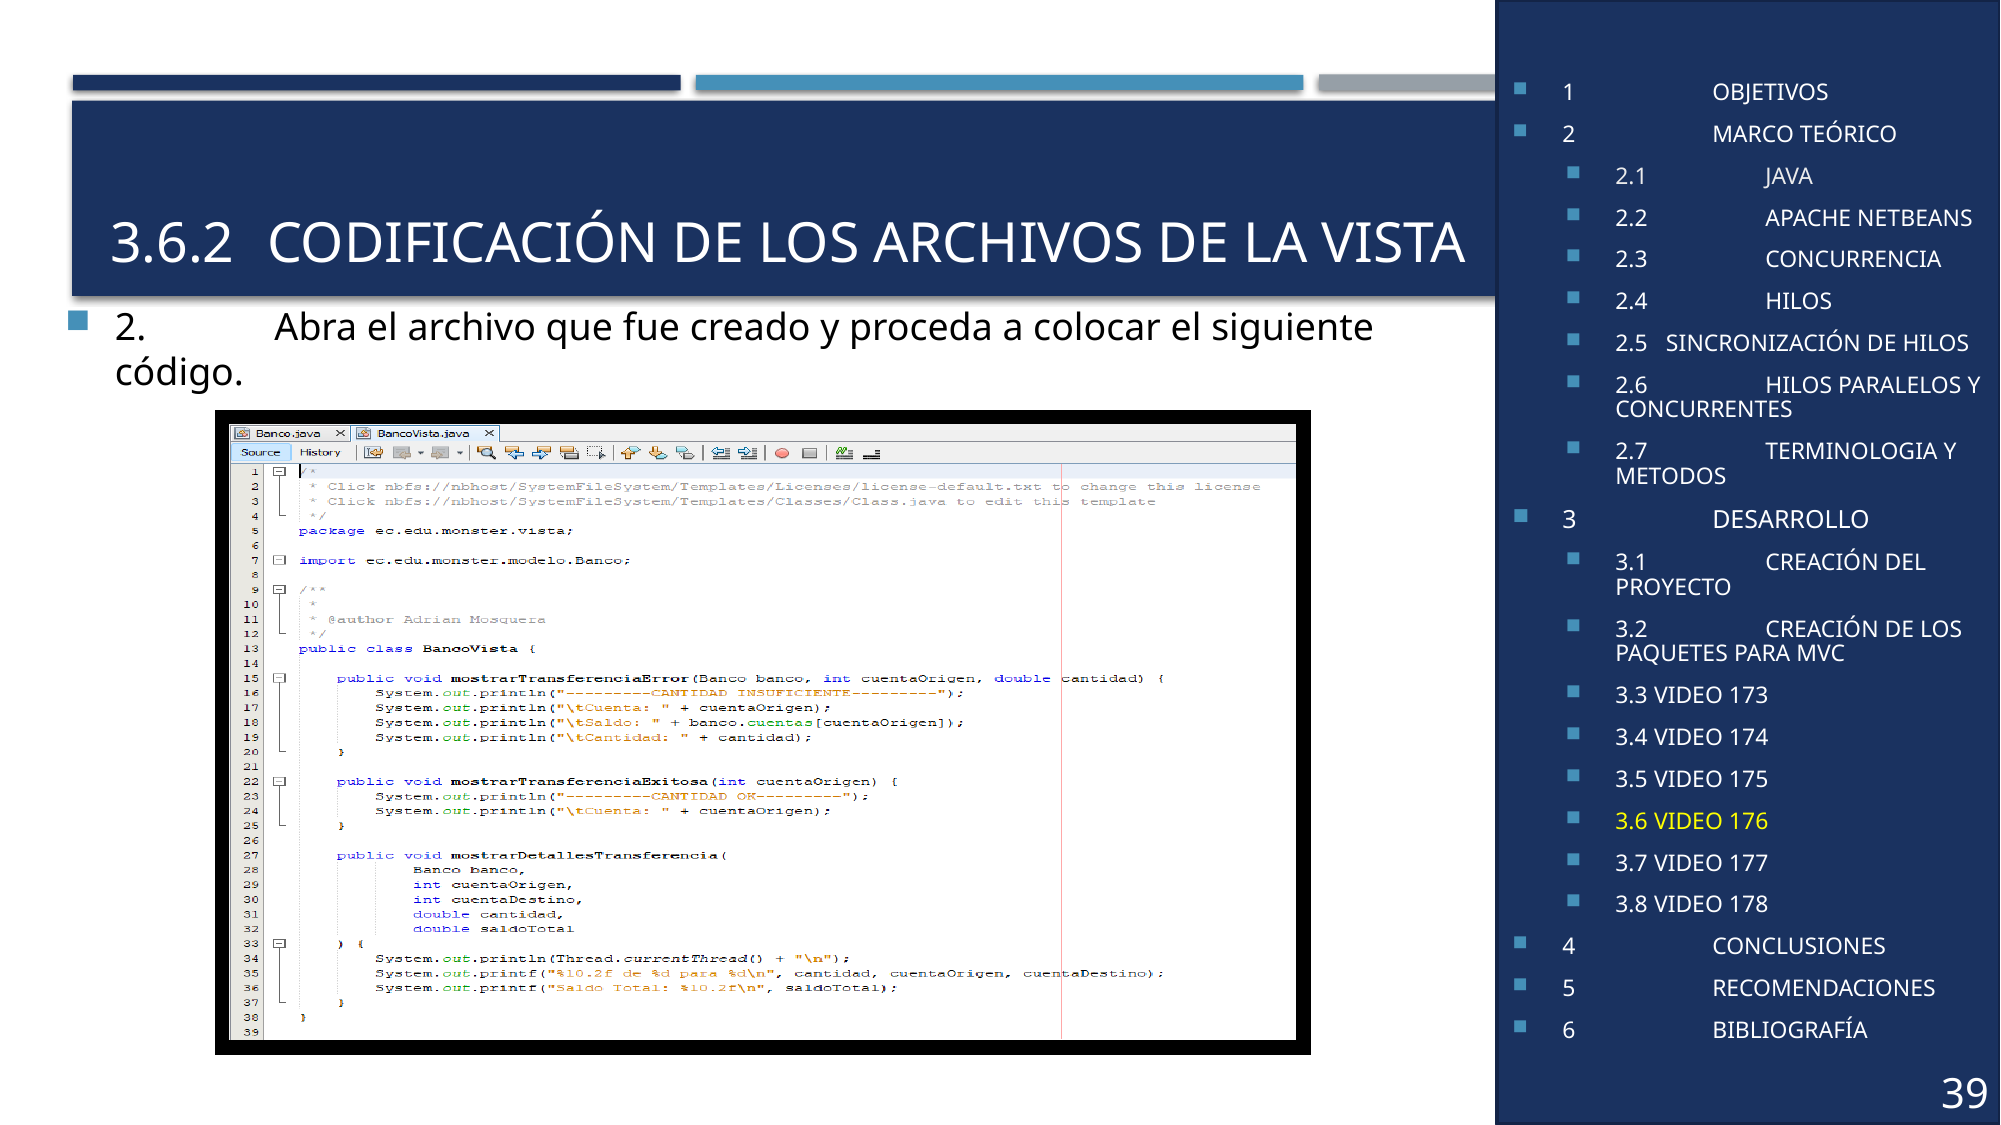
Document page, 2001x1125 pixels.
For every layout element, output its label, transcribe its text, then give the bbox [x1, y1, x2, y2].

list 2. Abra el archivo que fue creado y proceda a colocar el siguiente código. [49, 257, 1476, 439]
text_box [1496, 0, 2000, 1125]
picture [228, 423, 1297, 1041]
title 3.6.2 CODIFICACIÓN DE LOS ARCHIVOS de la vista [95, 115, 1490, 282]
